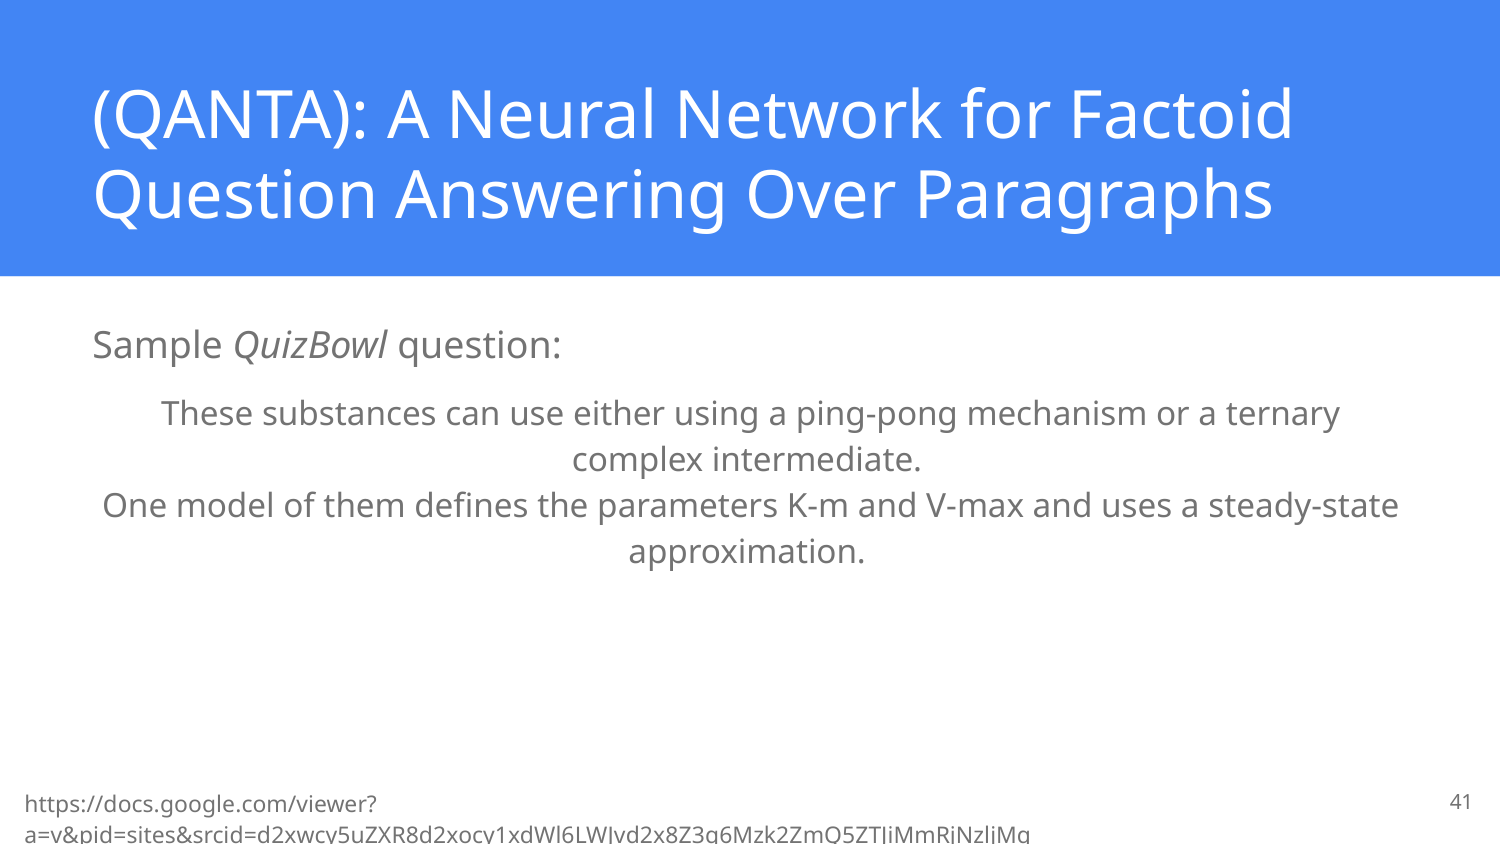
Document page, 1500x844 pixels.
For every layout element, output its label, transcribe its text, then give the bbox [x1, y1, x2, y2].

list https://docs.google.com/viewer?a=v&pid=sites&srcid=d2xwcy5uZXR8d2xocy1xdWl6LWJvd2x8Z3g6Mzk2ZmQ5ZTJiMmRjNzljMg [9, 770, 1385, 844]
list Sample QuizBowl question: These substances can use either using a ping-pong mechanism or a ternary complex intermediate. One model of them defines the parameters K-m and V-max and uses a steady-state approximation. [77, 298, 1427, 744]
slide_number ‹#› [1398, 770, 1489, 835]
title (QANTA): A Neural Network for Factoid Question Answering Over Paragraphs [77, 121, 1427, 248]
